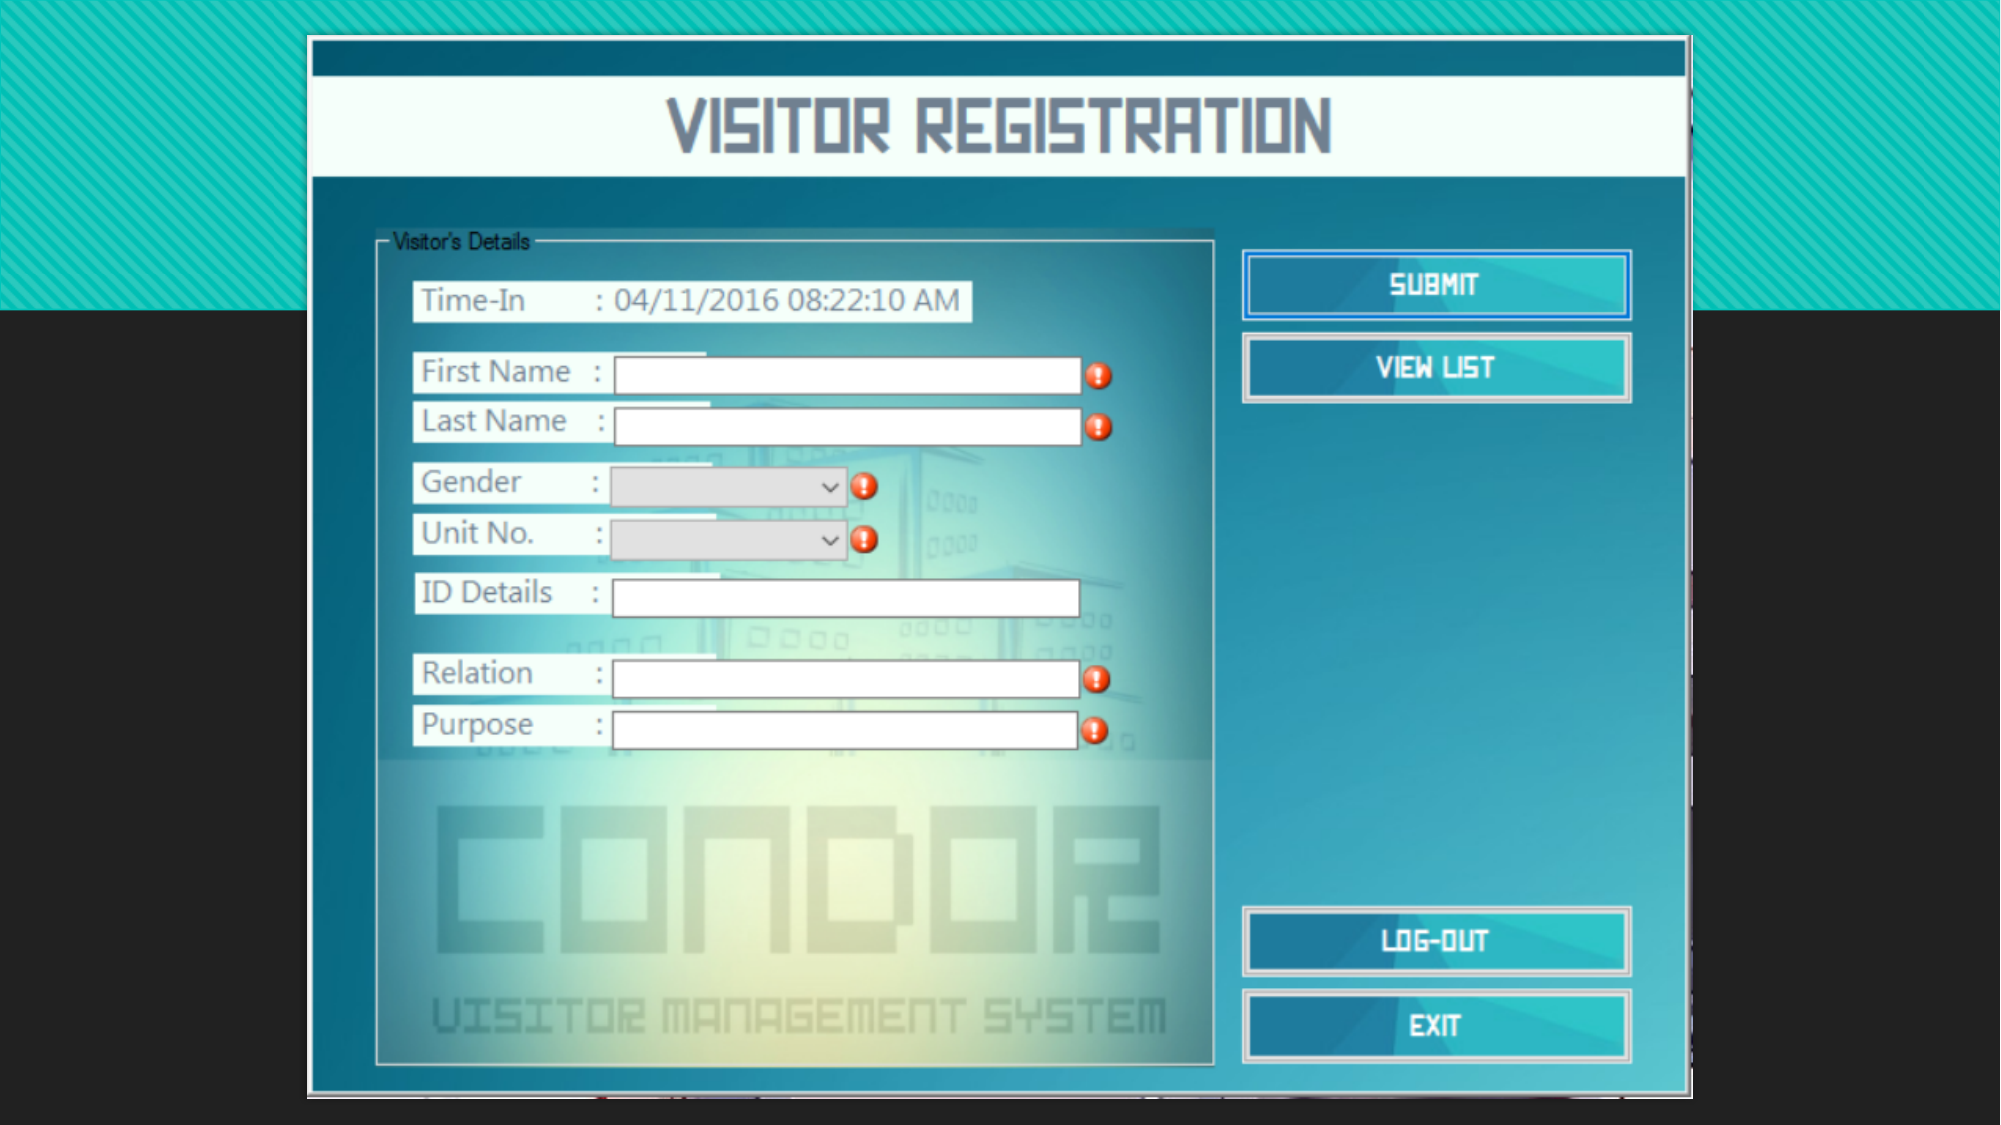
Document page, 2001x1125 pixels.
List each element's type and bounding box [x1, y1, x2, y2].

list [306, 35, 1694, 1099]
